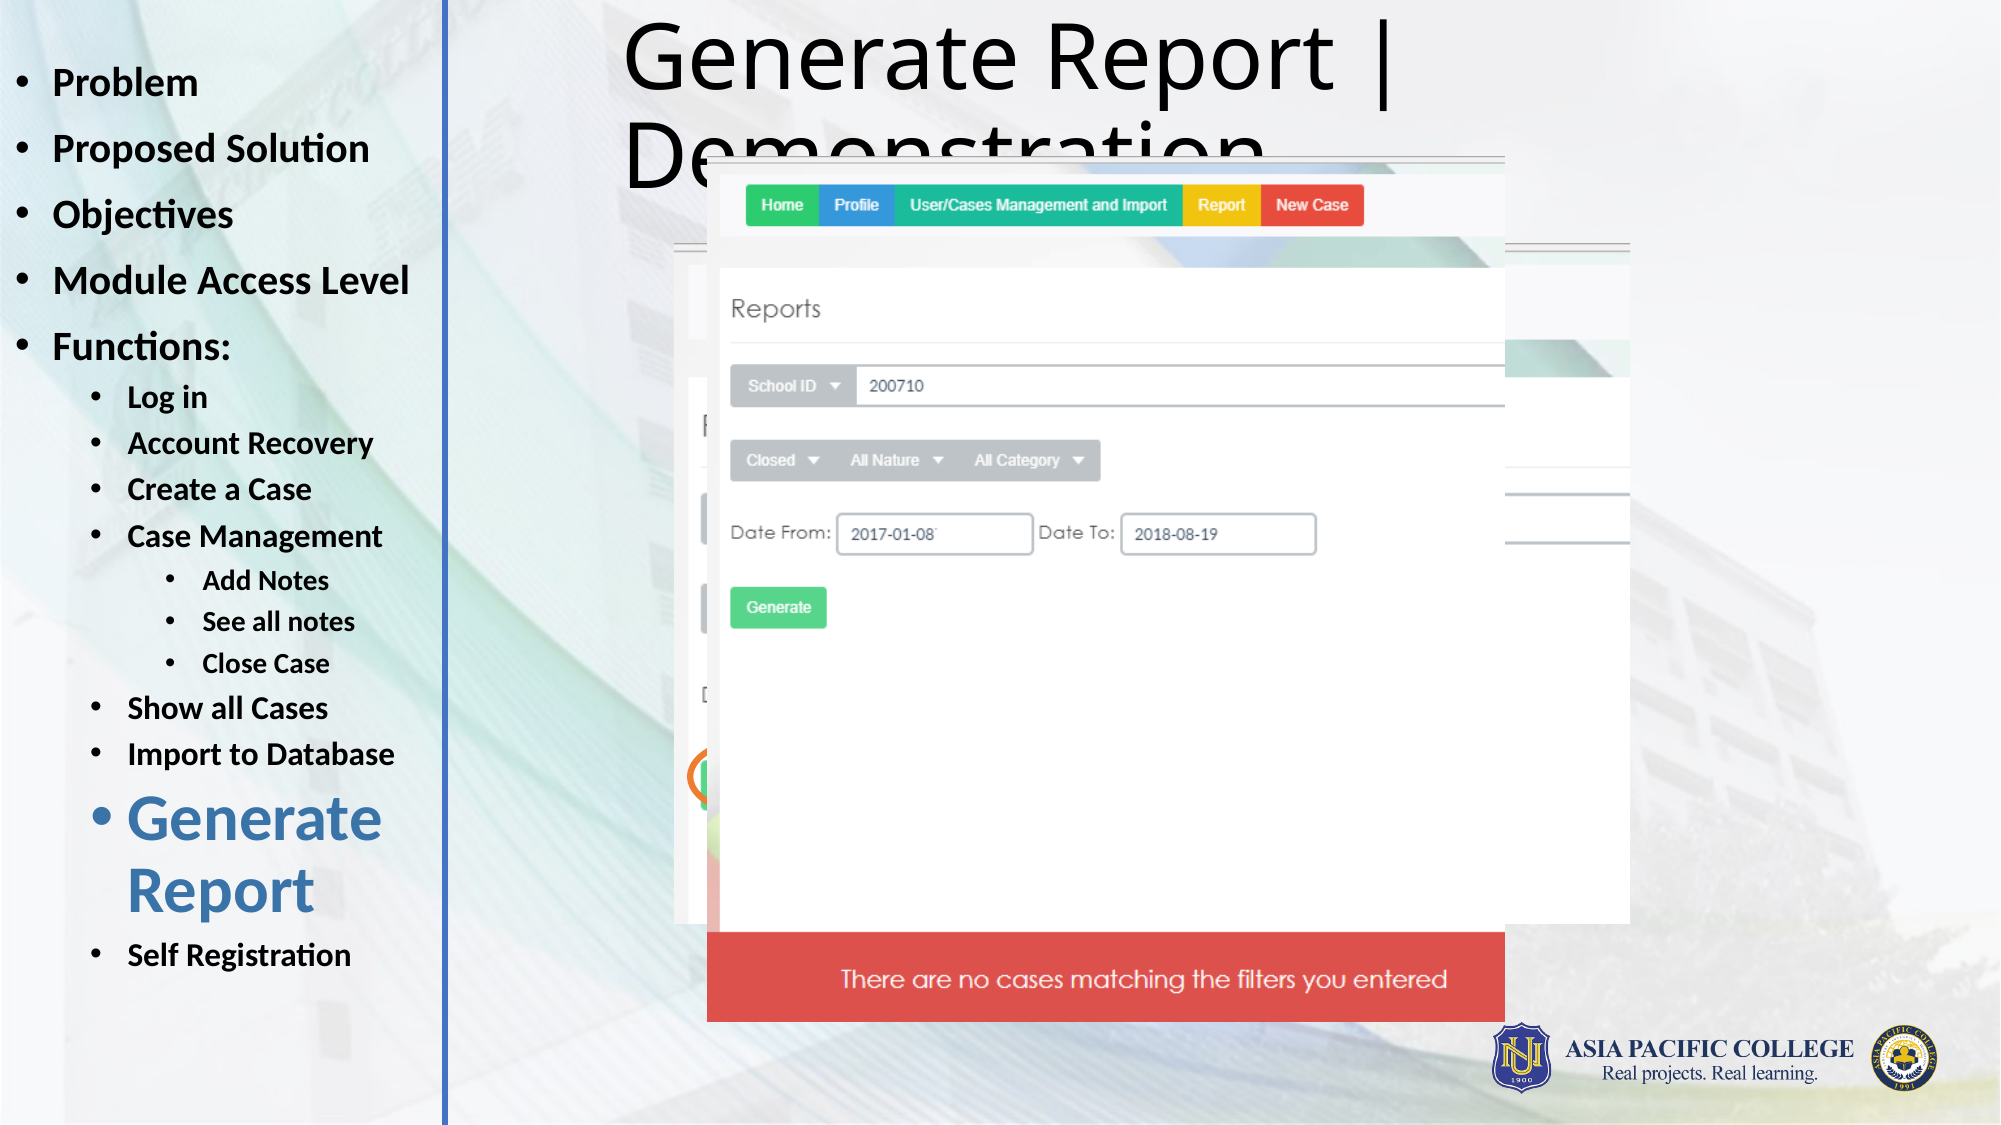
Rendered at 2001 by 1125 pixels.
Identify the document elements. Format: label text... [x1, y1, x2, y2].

picture [448, 0, 2000, 1125]
text_box Generate Report | Demonstration [606, 0, 1918, 218]
picture [0, 0, 442, 1125]
list Problem Proposed Solution Objectives Module Access Level Functions: Log in Account Recovery Create a Case Case Management Add Notes See all notes Close Case Show all Cases Import to Database Generate Report Self Registration [0, 53, 429, 1125]
